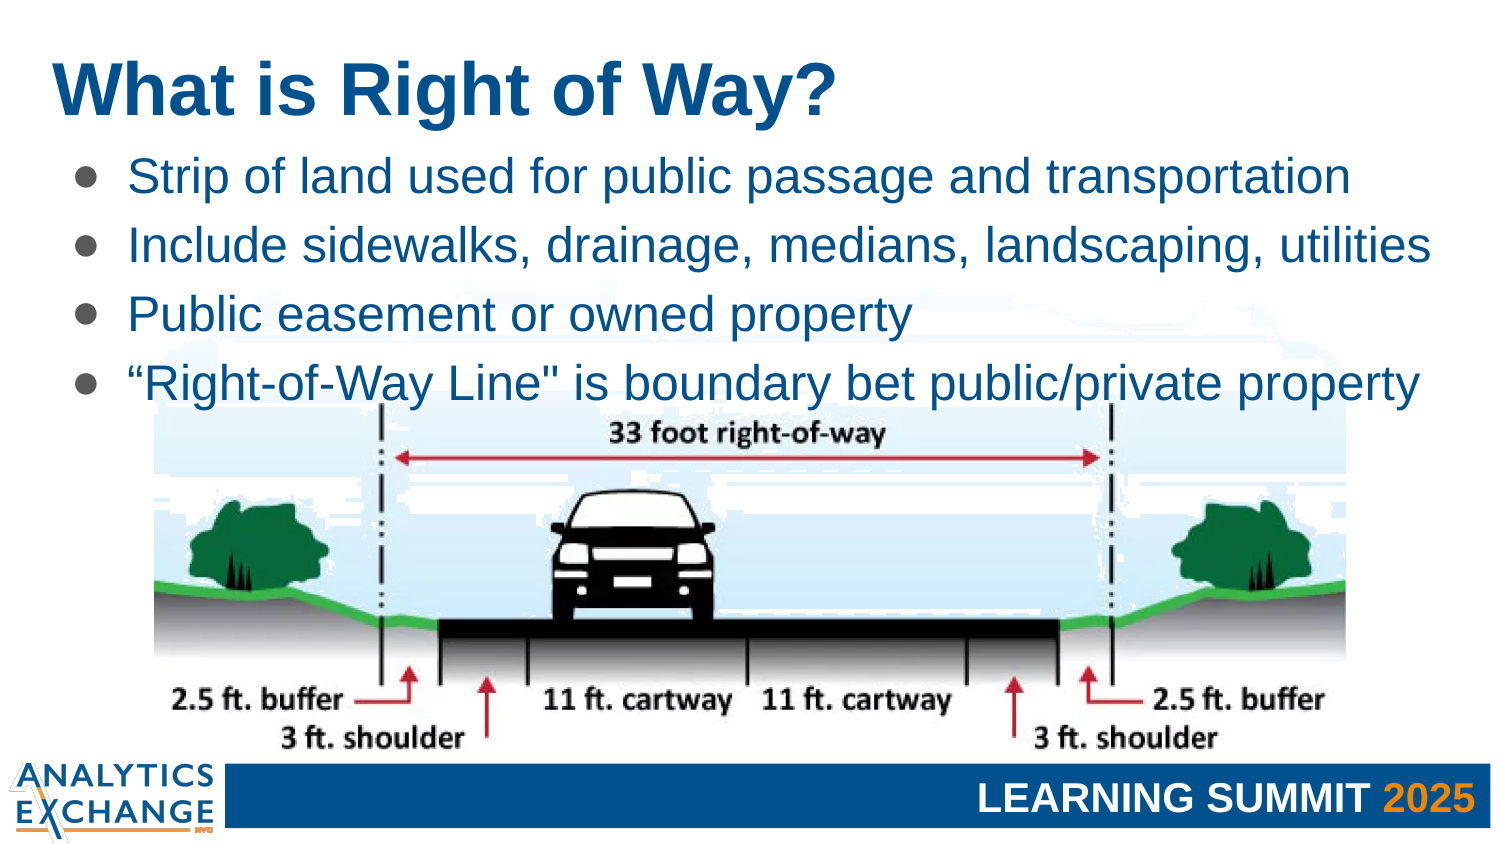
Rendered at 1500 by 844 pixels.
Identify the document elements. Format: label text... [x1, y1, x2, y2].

list Strip of land used for public passage and transportation Include sidewalks, drainage, medians, landscaping, utilities Public easement or owned property “Right-of-Way Line" is boundary bet public/private property [37, 119, 1465, 422]
title What is Right of Way? [37, 25, 1465, 119]
picture [9, 763, 213, 844]
picture [154, 279, 1346, 753]
